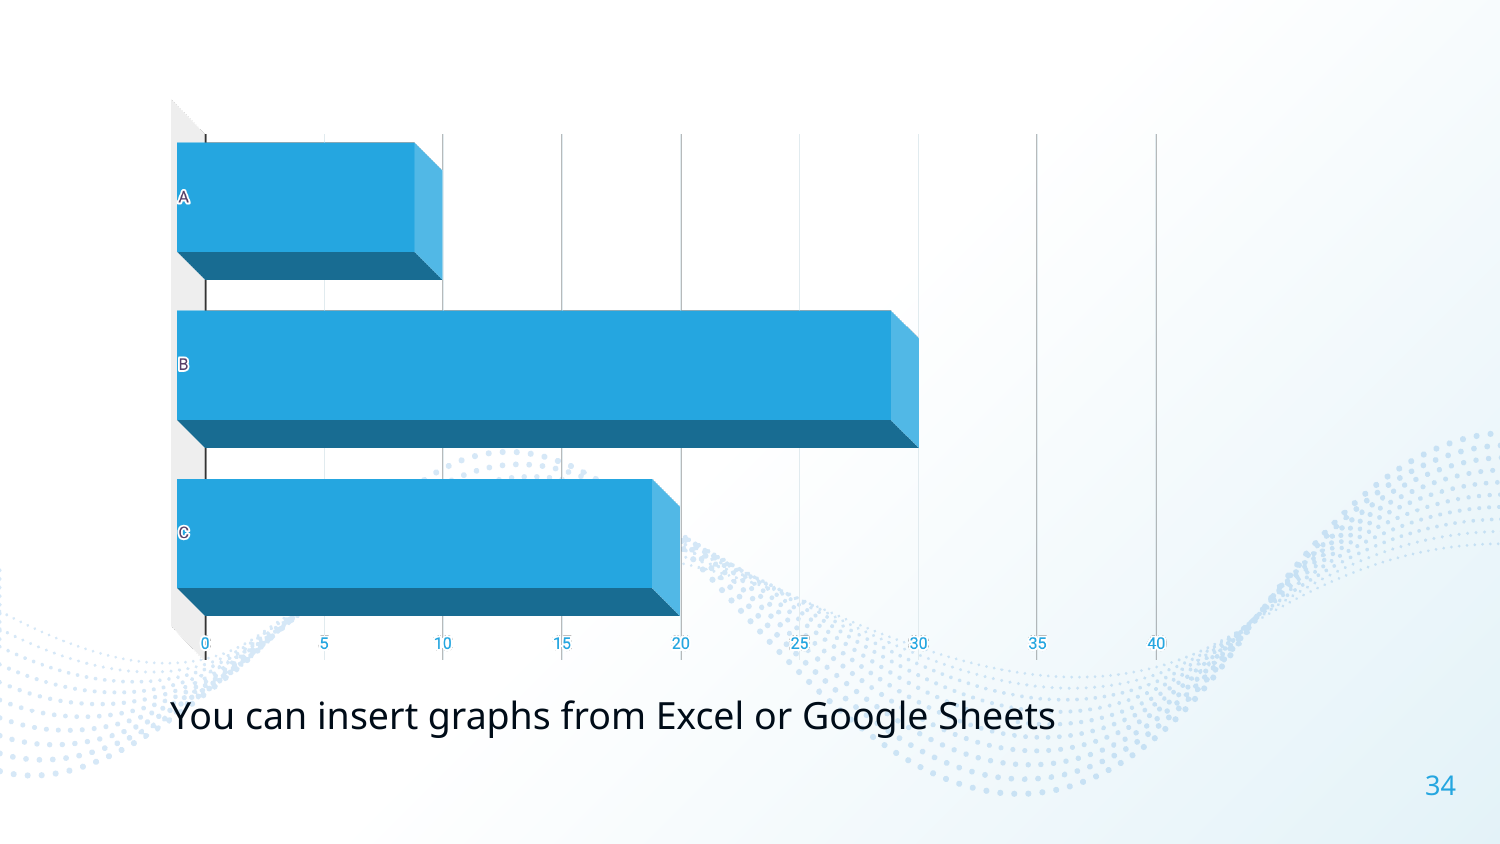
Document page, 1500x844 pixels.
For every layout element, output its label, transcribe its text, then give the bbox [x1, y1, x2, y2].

picture [169, 97, 1275, 660]
list You can insert graphs from Excel or Google Sheets [170, 685, 1330, 750]
slide_number ‹#› [1366, 754, 1457, 819]
